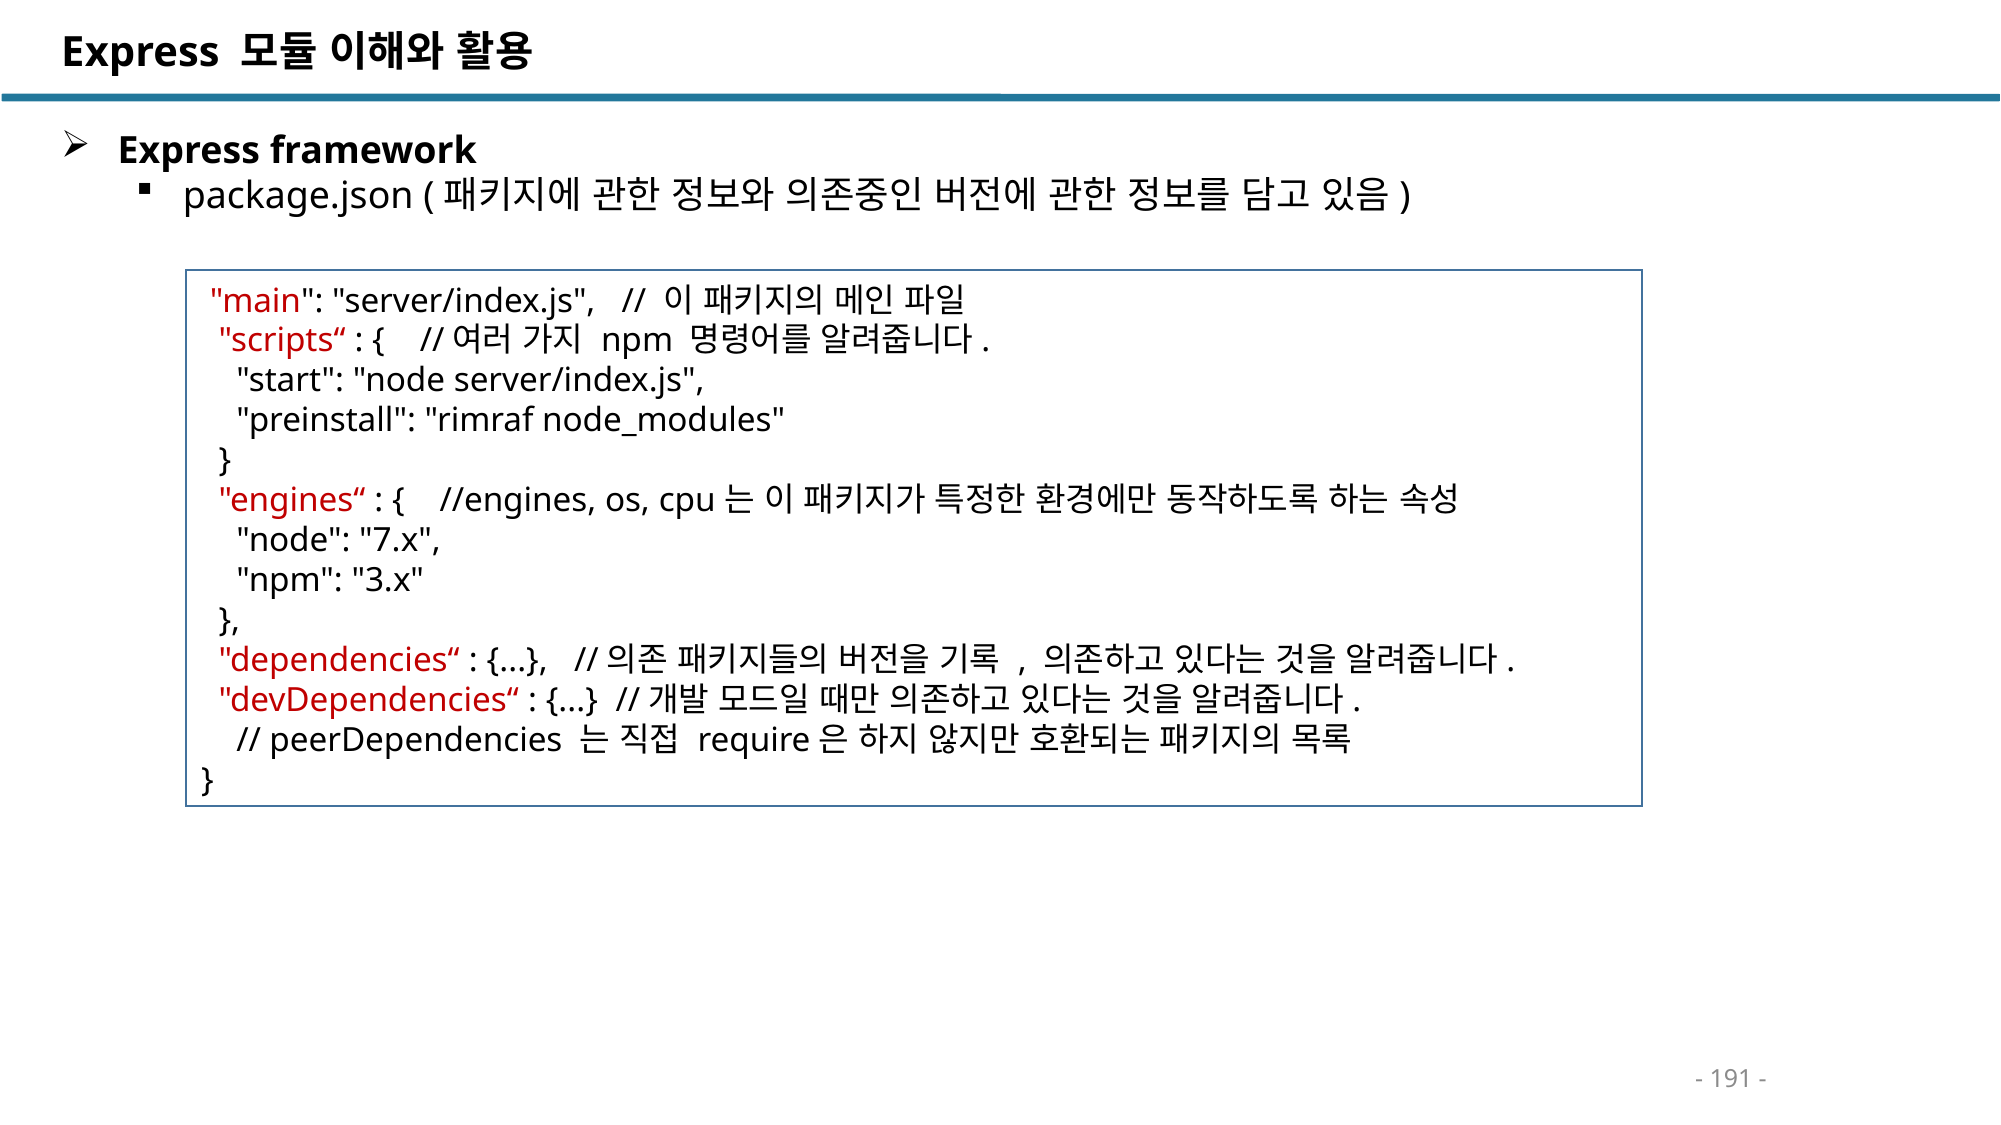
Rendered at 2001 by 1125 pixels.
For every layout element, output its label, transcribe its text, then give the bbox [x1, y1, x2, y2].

text_box "main": "server/index.js", // 이 패키지의 메인 파일 "scripts“ : { //여러 가지 npm 명령어를 알려줍니다. "start": "node server/index.js", "preinstall": "rimraf node_modules" } "engines“ : { //engines, os, cpu는 이 패키지가 특정한 환경에만 동작하도록 하는 속성 "node": "7.x", "npm": "3.x" }, "dependencies“ : {...}, //의존 패키지들의 버전을 기록 , 의존하고 있다는 것을 알려줍니다. "devDependencies“ : {...} //개발 모드일 때만 의존하고 있다는 것을 알려줍니다. // peerDependencies 는 직접 require은 하지 않지만 호환되는 패키지의 목록 } [185, 269, 1643, 807]
slide_number - 191 - [1500, 1061, 1968, 1097]
text_box Express framework package.json (패키지에 관한 정보와 의존중인 버전에 관한 정보를 담고 있음) [46, 118, 1898, 269]
text_box Express 모듈 이해와 활용 [46, 23, 1232, 95]
